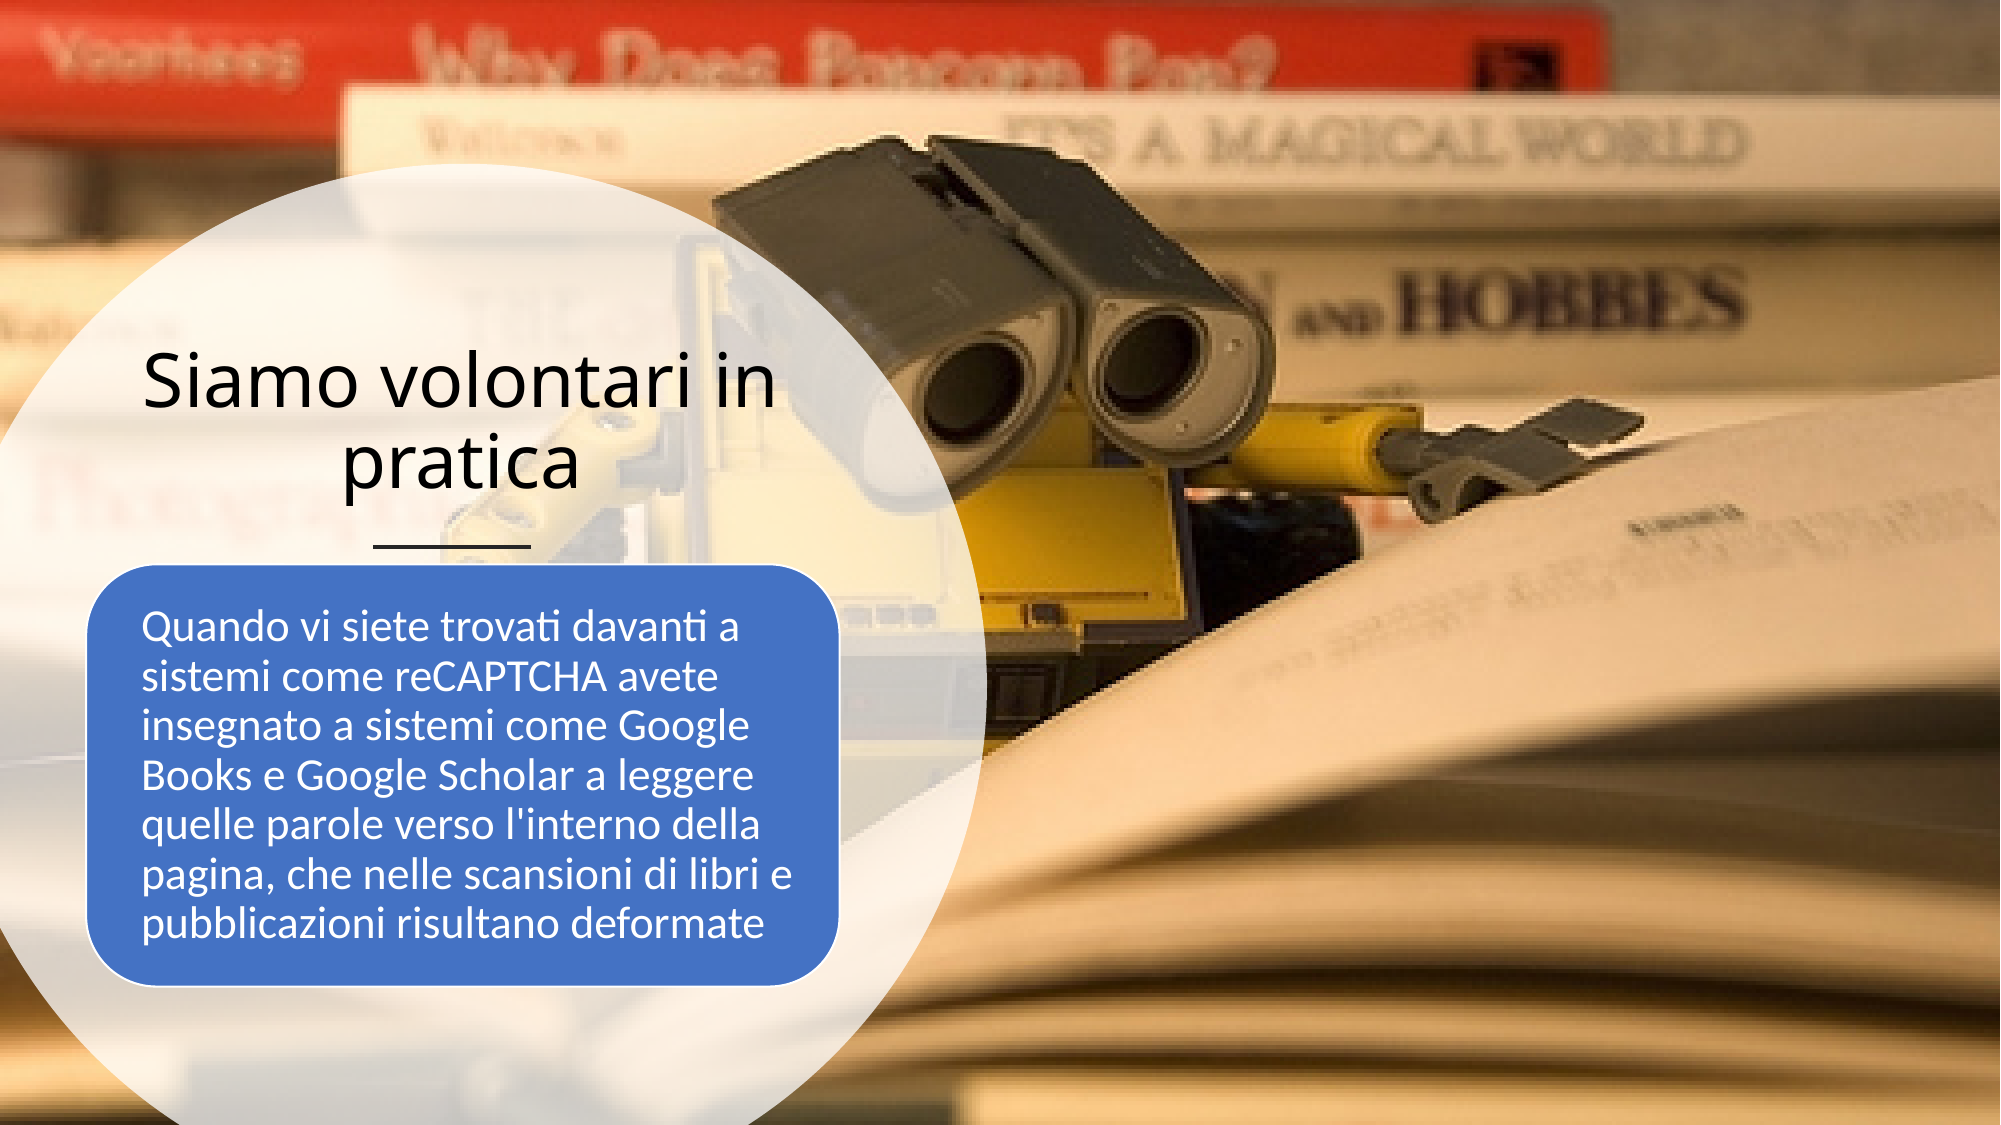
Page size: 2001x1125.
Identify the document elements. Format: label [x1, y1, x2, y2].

list [86, 560, 840, 991]
picture [0, 0, 2000, 1125]
